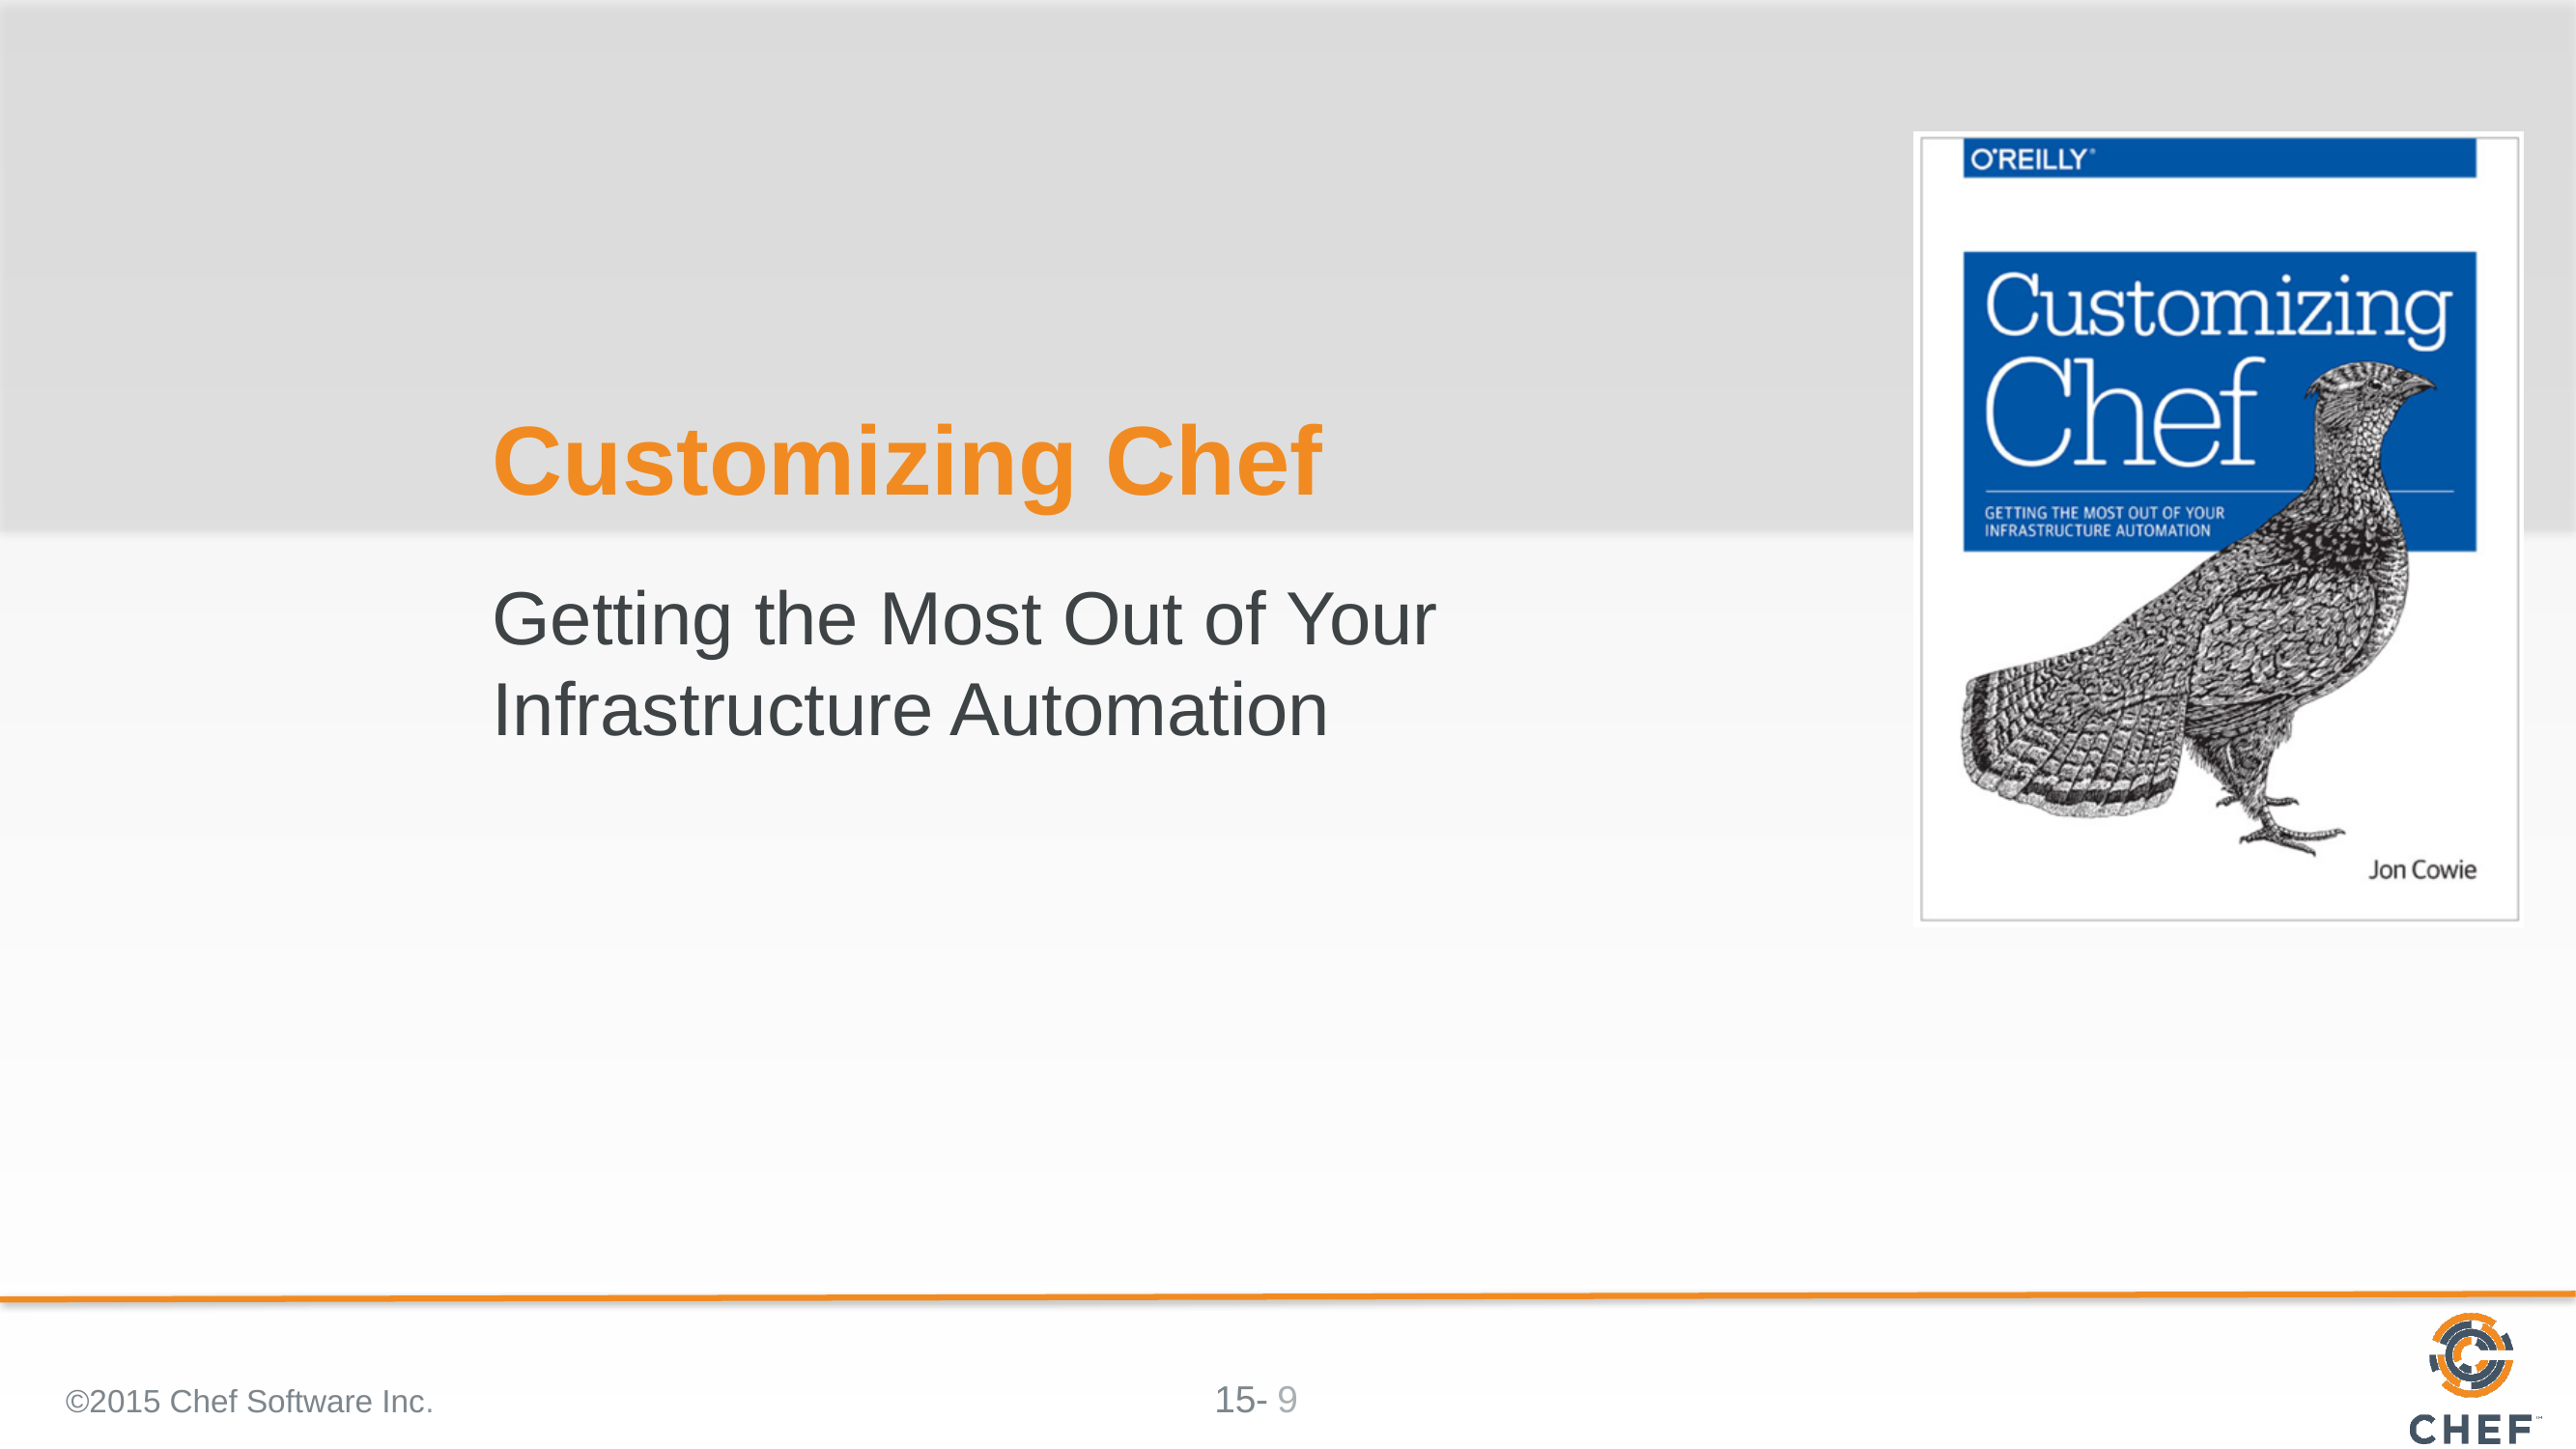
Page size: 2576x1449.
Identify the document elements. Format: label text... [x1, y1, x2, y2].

slide_number 9 [998, 1359, 1578, 1437]
footer ©2015 Chef Software Inc. [51, 1359, 952, 1440]
picture [1913, 130, 2524, 927]
picture [2399, 1297, 2550, 1449]
title Customizing Chef [477, 395, 1909, 531]
subtitle Getting the Most Out of Your Infrastructure Automation [477, 555, 1877, 1087]
